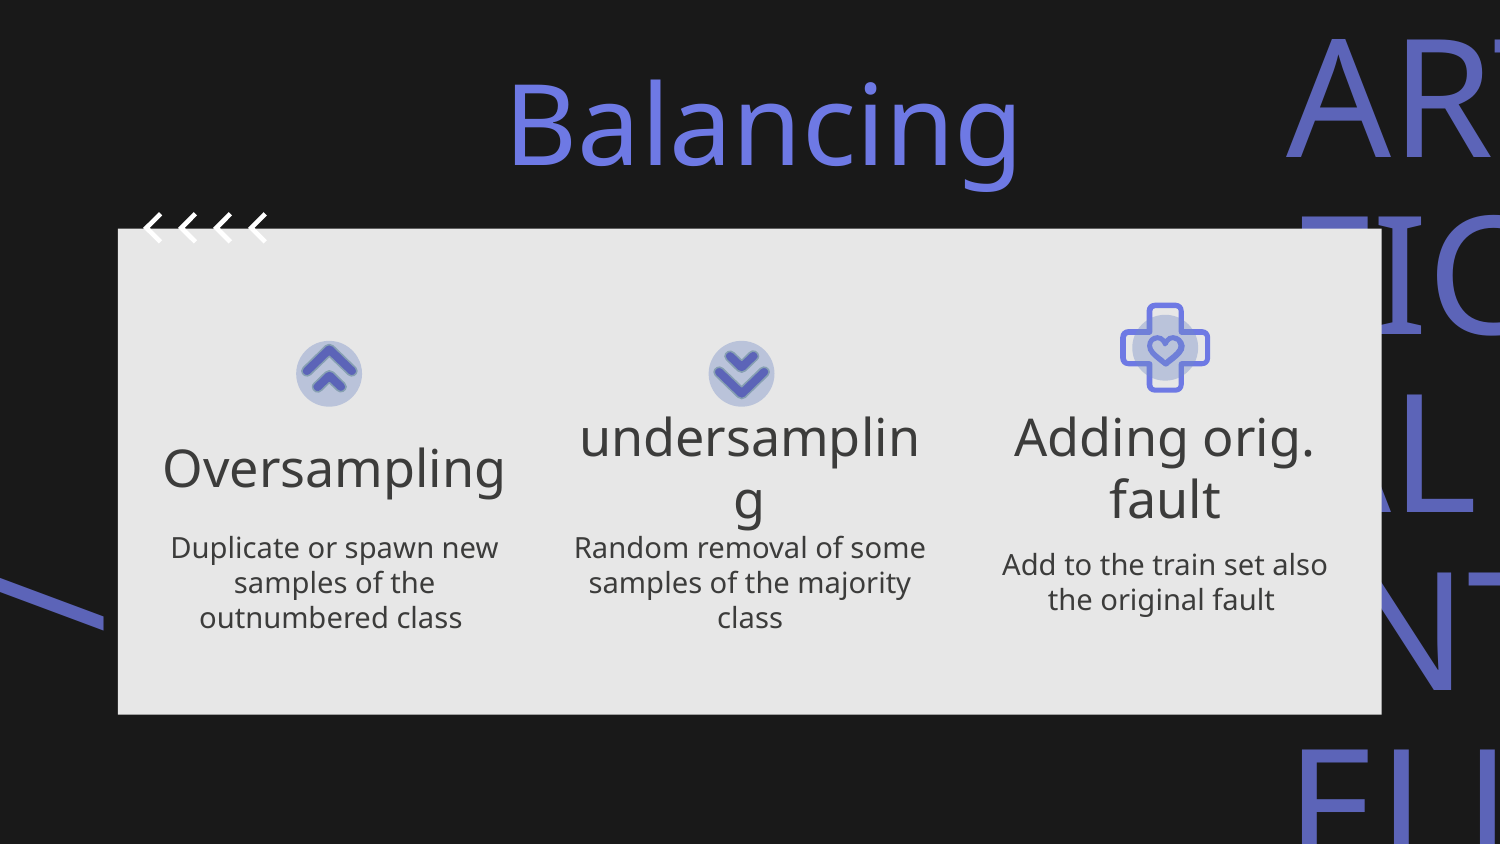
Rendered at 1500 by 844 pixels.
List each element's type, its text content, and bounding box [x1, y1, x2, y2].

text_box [1119, 302, 1211, 393]
subtitle Add to the train set also the original fault [973, 507, 1357, 656]
subtitle Duplicate or spawn new samples of the outnumbered class [143, 507, 527, 656]
title Adding orig. fault [973, 433, 1357, 500]
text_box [304, 341, 355, 397]
text_box [358, 358, 363, 390]
title Balancing [118, 72, 1382, 167]
title undersampling [558, 433, 942, 500]
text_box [716, 346, 767, 402]
title Oversampling [143, 433, 527, 500]
subtitle Random removal of some samples of the majority class [558, 507, 942, 656]
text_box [142, 211, 268, 244]
text_box [727, 340, 756, 344]
